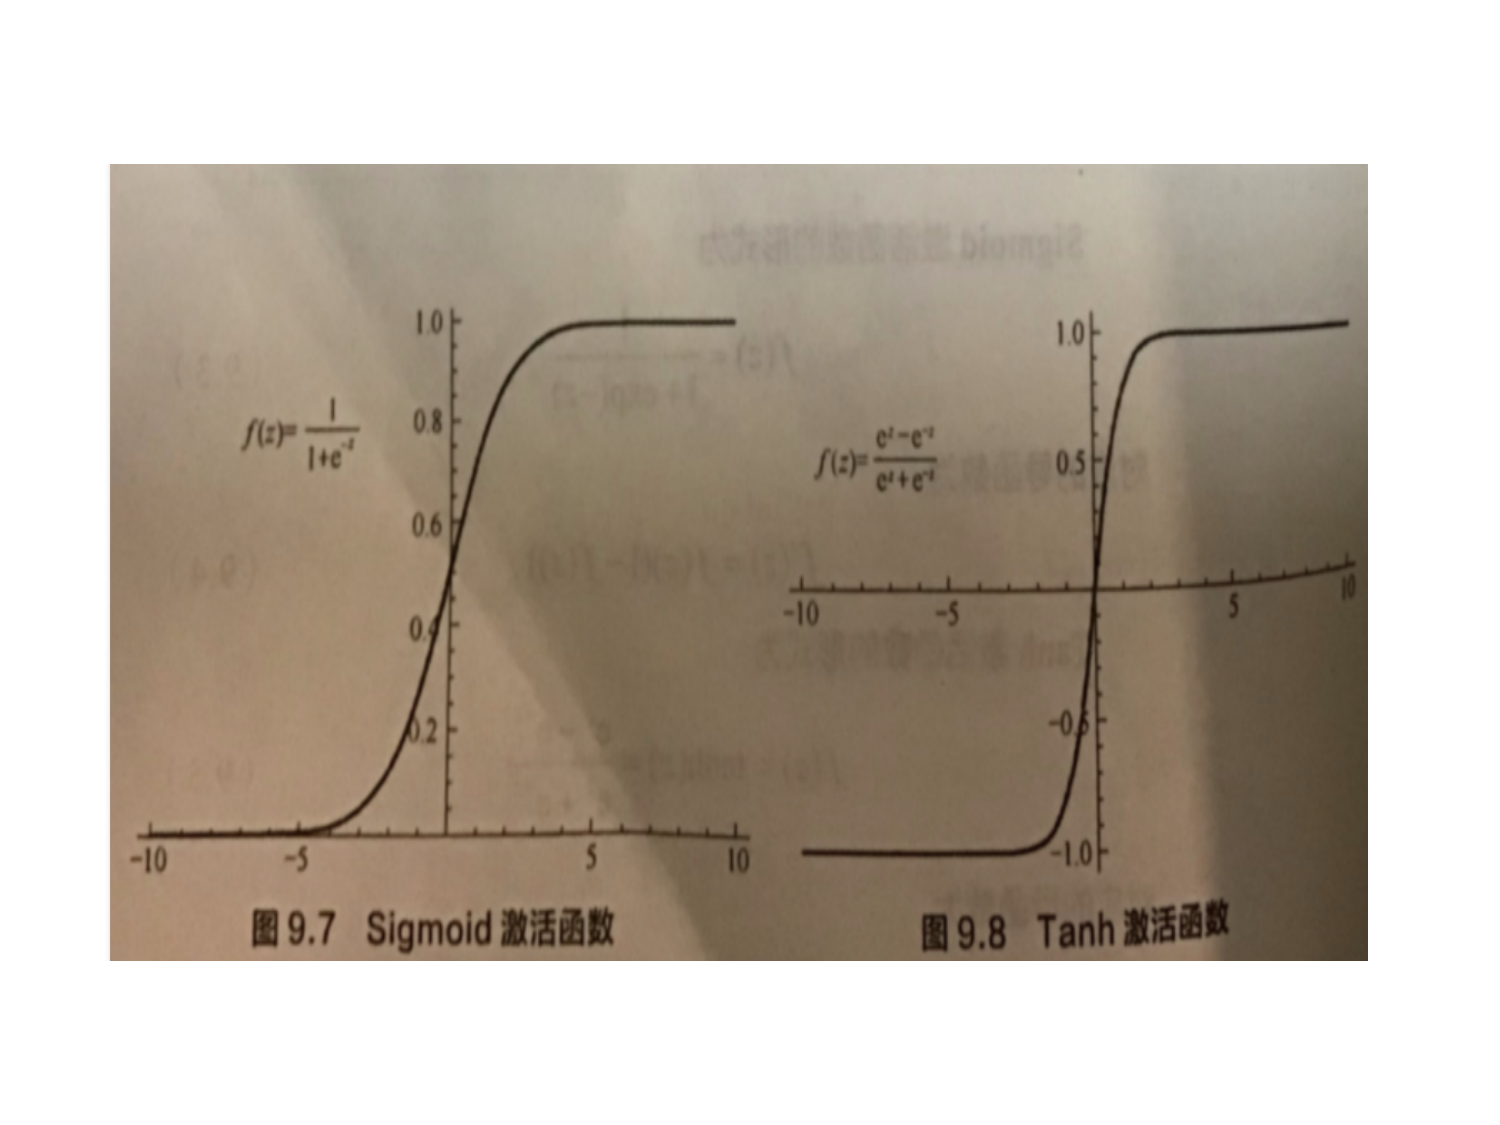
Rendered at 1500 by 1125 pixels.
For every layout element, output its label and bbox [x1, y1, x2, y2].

picture [80, 164, 1368, 961]
